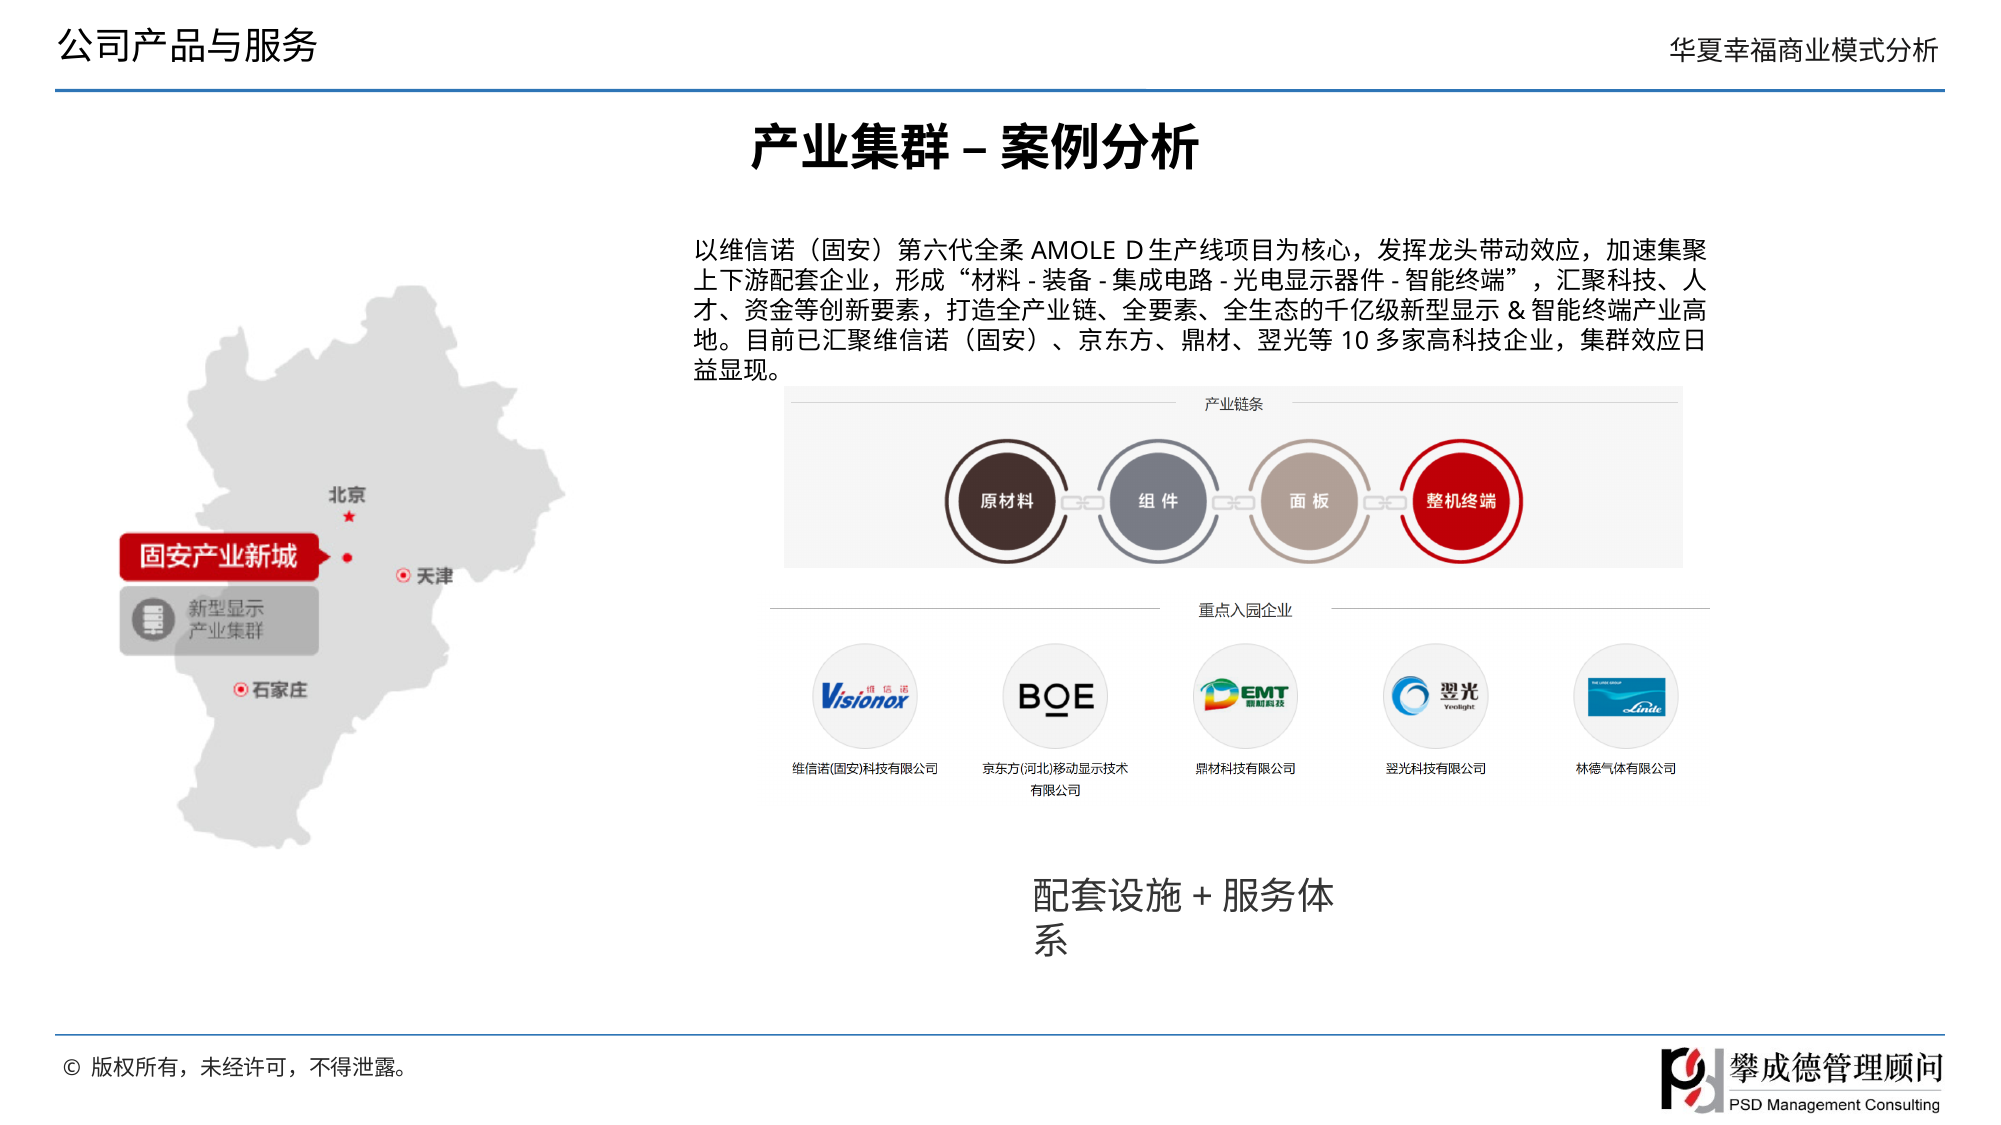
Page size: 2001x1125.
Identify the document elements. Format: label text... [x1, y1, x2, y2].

picture [757, 590, 1710, 806]
text_box 配套设施+服务体系 [1017, 865, 1384, 970]
picture [93, 259, 583, 866]
text_box 以维信诺（固安）第六代全柔AMOLEＤ生产线项目为核心，发挥龙头带动效应，加速集聚上下游配套企业，形成“材料-装备-集成电路-光电显示器件-智能终端”，汇聚科技、人才、资金等创新要素，打造全产业链、全要素、全生态的千亿级新型显示&智能终端产业高地。目前已汇聚维信诺（固安）、京东方、鼎材、翌光等10多家高科技企业，集群效应日益显现。 [679, 227, 1723, 392]
picture [1661, 1047, 1945, 1115]
text_box 产业集群 – 案例分析 [75, 114, 1876, 204]
picture [784, 386, 1683, 568]
text_box 公司产品与服务 [41, 14, 1043, 75]
